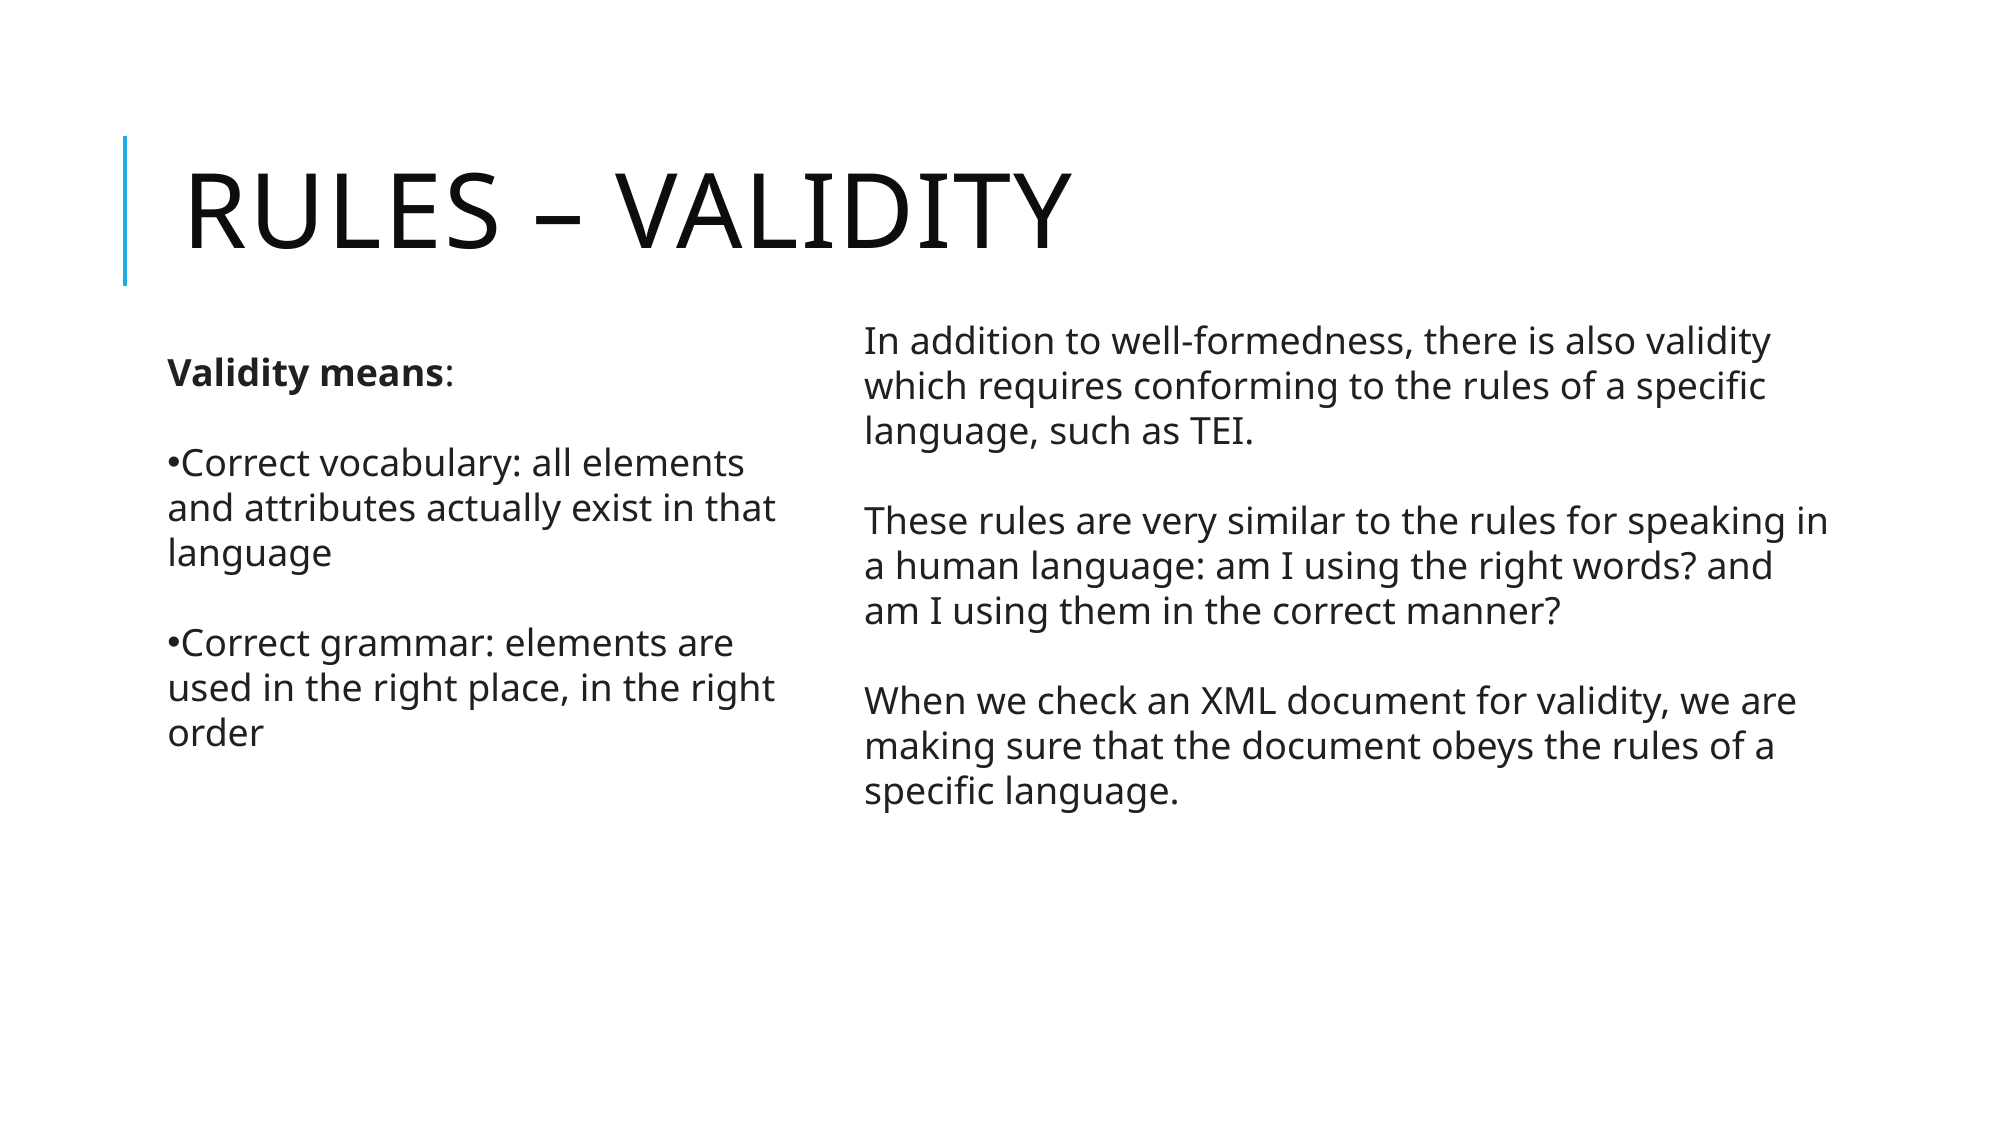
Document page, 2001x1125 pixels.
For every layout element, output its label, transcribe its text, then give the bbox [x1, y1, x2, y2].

title Rules – Validity [168, 96, 1763, 342]
text_box In addition to well-formedness, there is also validity which requires conforming to the rules of a specific language, such as TEI. These rules are very similar to the rules for speaking in a human language: am I using the right words? and am I using them in the correct manner? When we check an XML document for validity, we are making sure that the document obeys the rules of a specific language. [849, 310, 1850, 820]
text_box Validity means: Correct vocabulary: all elements and attributes actually exist in that language Correct grammar: elements are used in the right place, in the right order [152, 341, 810, 762]
